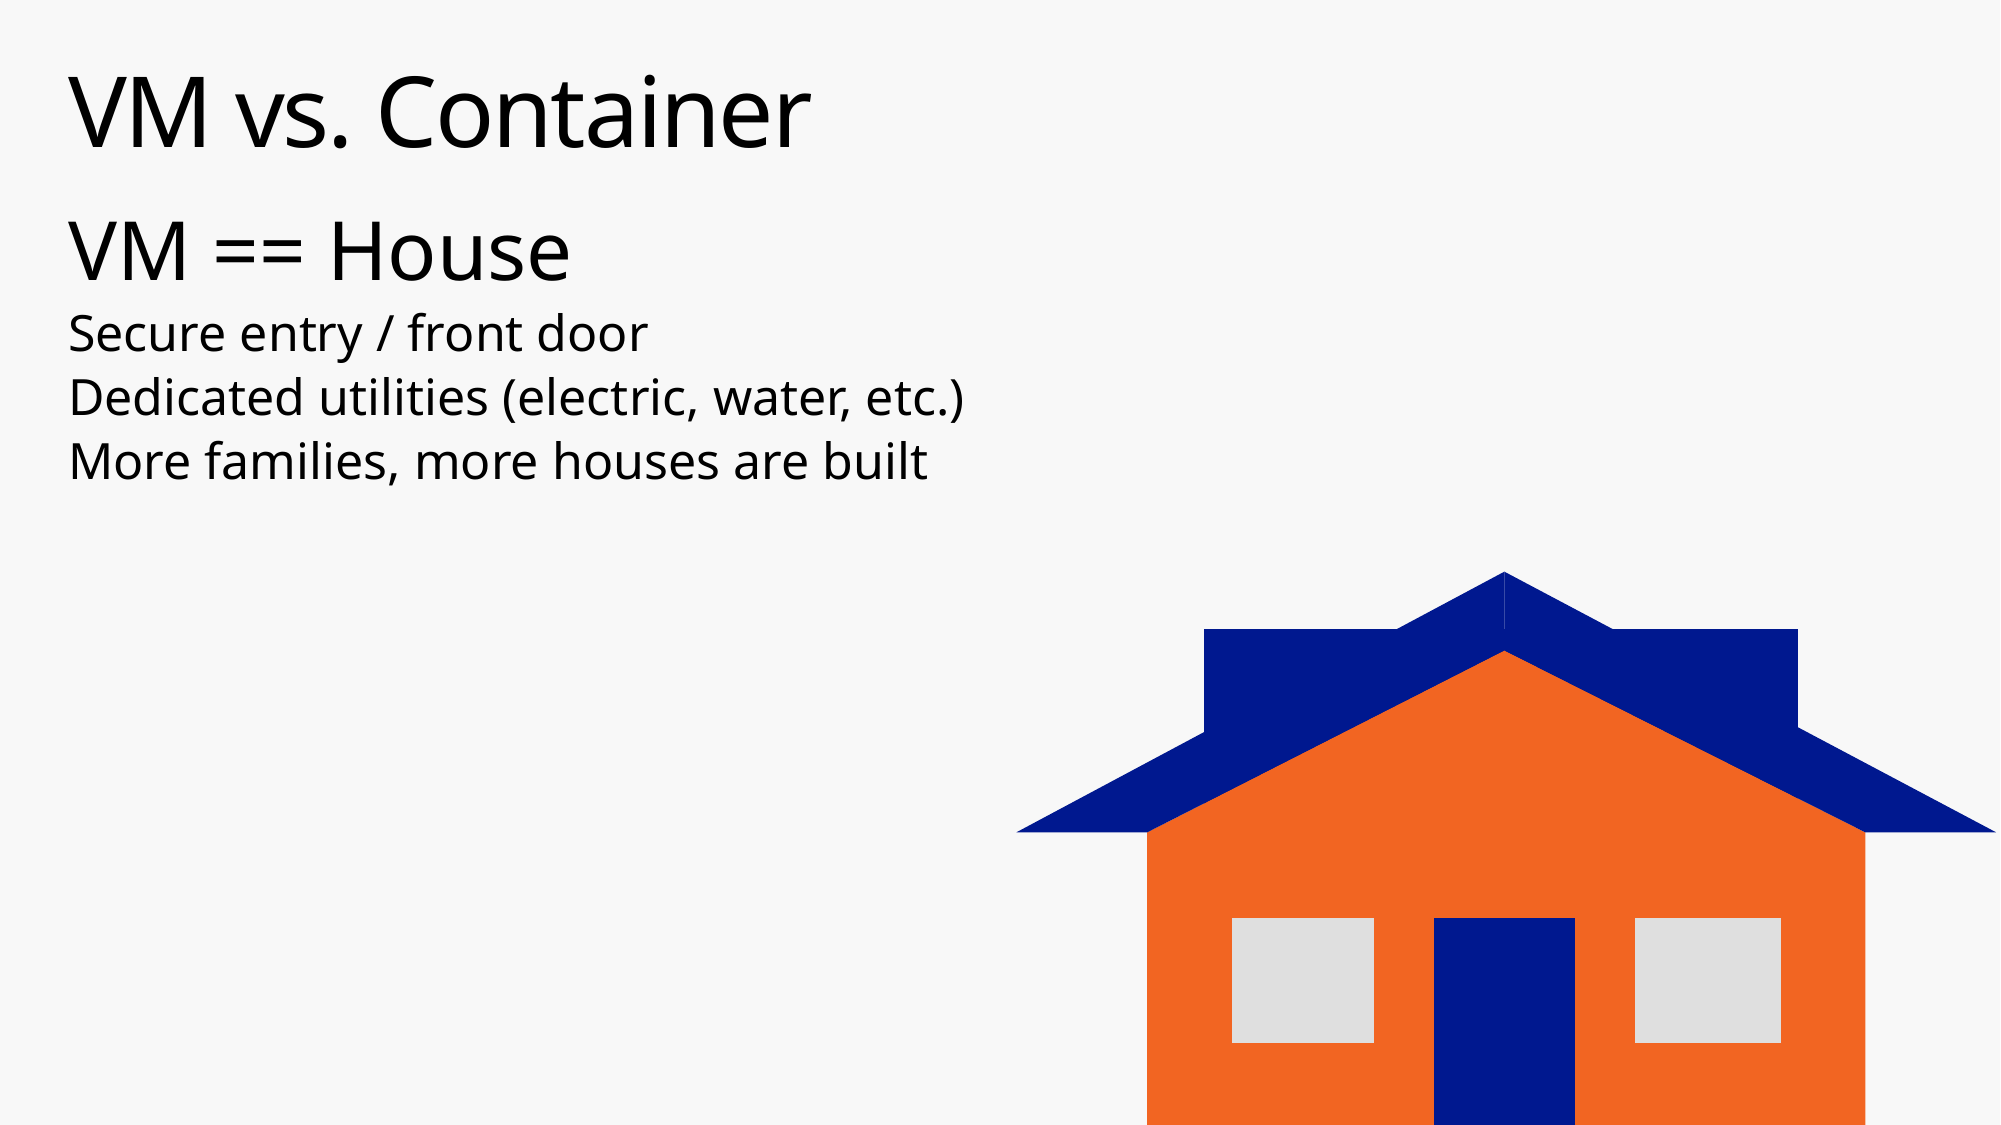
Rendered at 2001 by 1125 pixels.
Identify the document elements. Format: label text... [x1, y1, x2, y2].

list VM == House Secure entry / front door Dedicated utilities (electric, water, etc.) More families, more houses are built [44, 195, 1956, 569]
title VM vs. Container [44, 47, 1957, 196]
picture [1012, 567, 2000, 1125]
